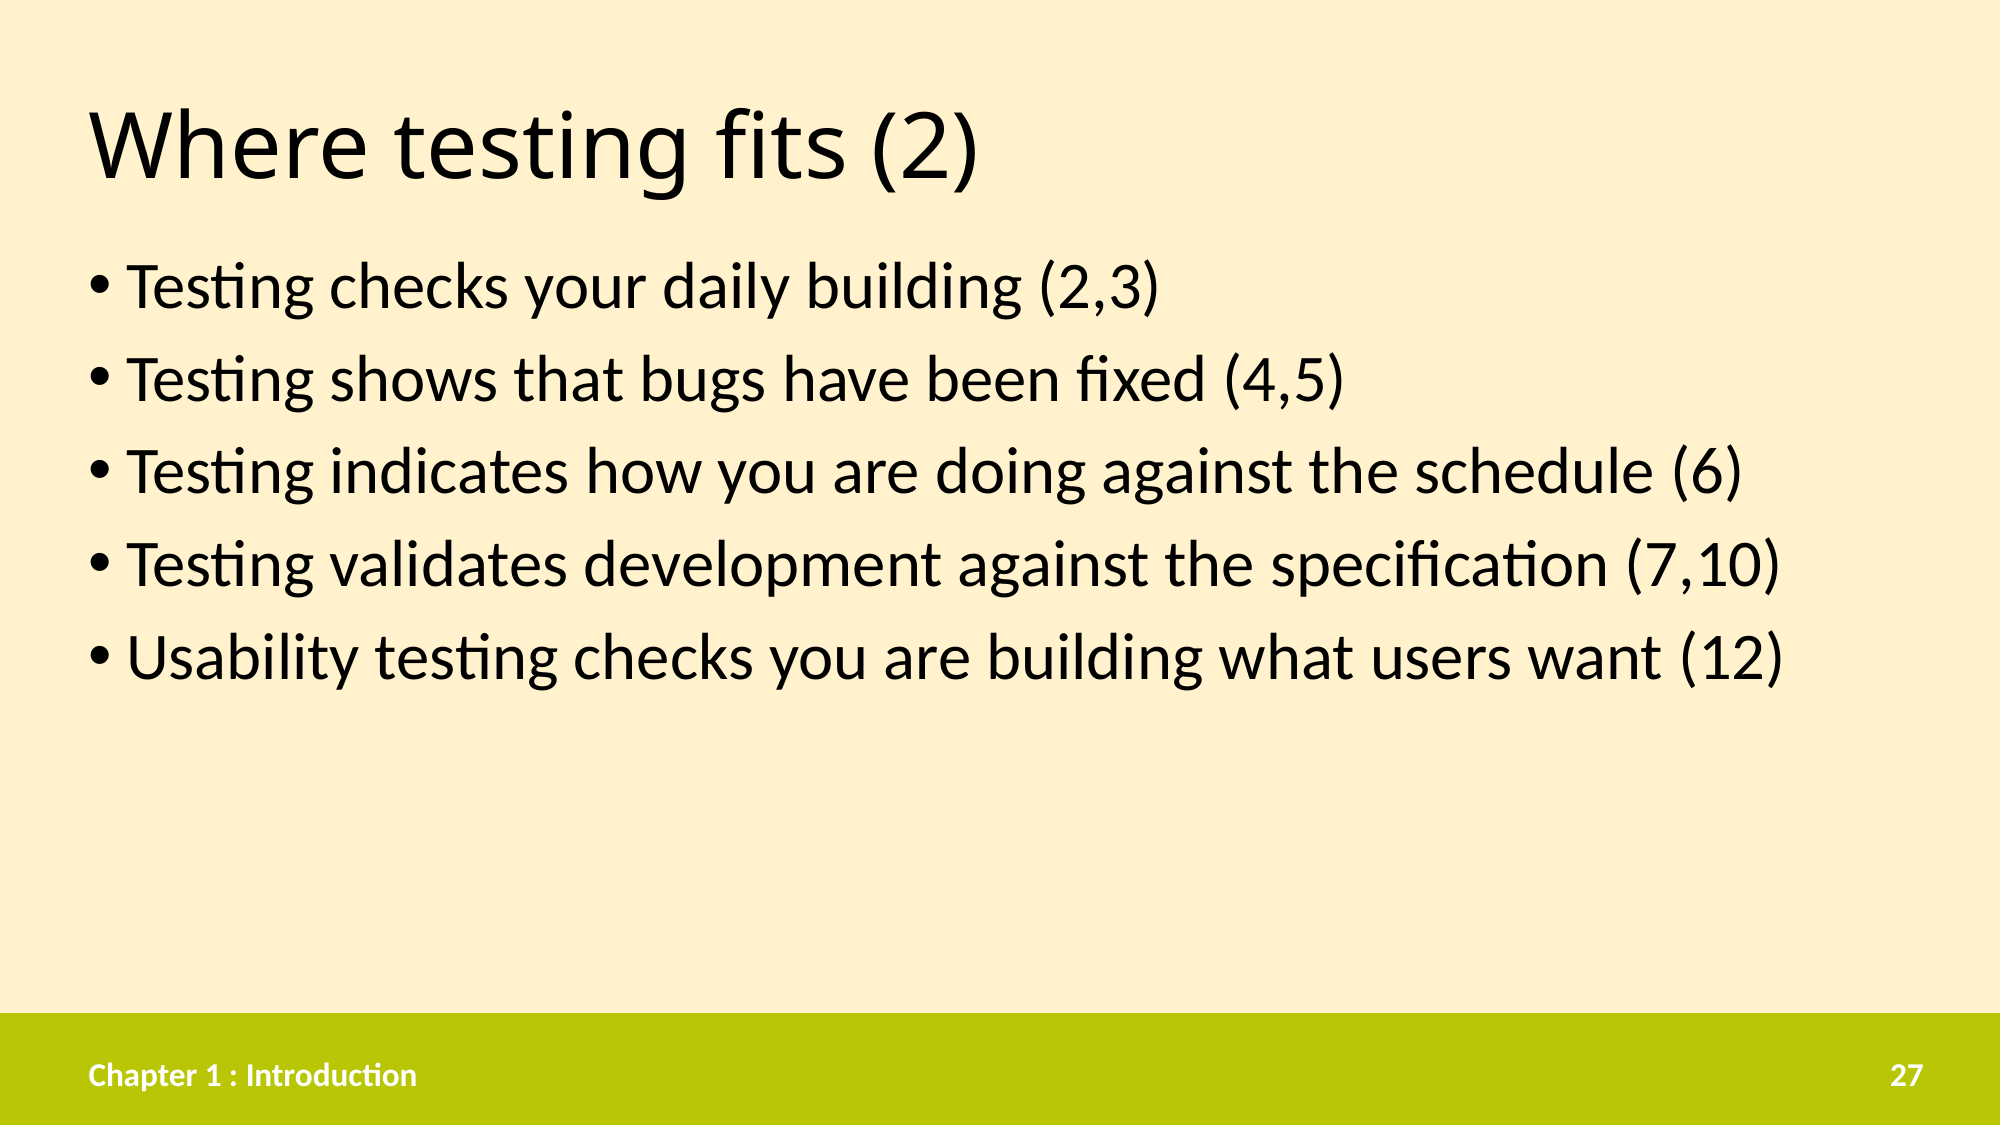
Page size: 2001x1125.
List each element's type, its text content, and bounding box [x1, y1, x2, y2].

footer Chapter 1 : Introduction [73, 1042, 1002, 1103]
title Where testing fits (2) [73, 40, 1939, 243]
list Testing checks your daily building (2,3) Testing shows that bugs have been fixed (4,5) Testing indicates how you are doing against the schedule (6) Testing validates development against the specification (7,10) Usability testing checks you are building what users want (12) [73, 243, 1939, 958]
slide_number 27 [1412, 1042, 1939, 1103]
